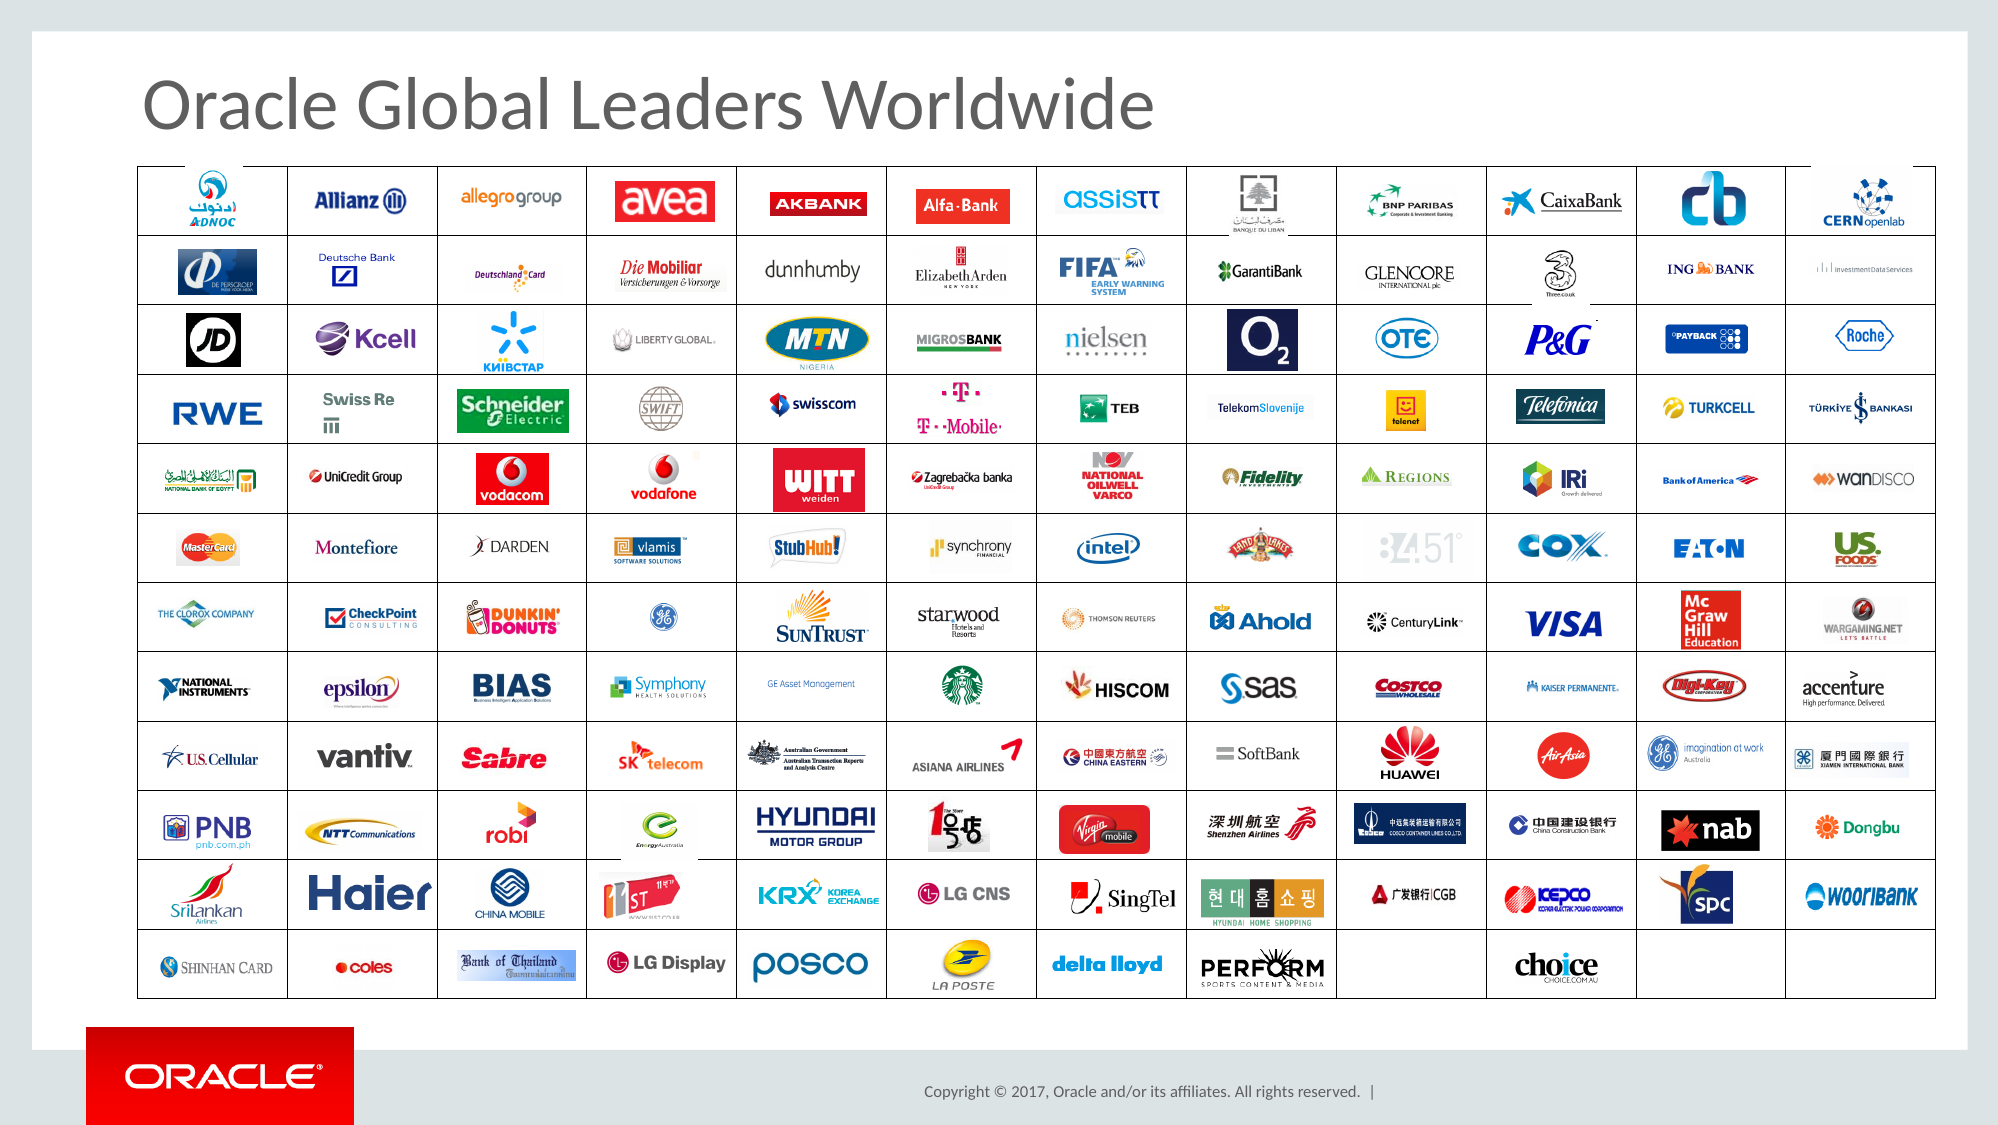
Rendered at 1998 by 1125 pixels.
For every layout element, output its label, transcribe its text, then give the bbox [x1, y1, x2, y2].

picture [457, 389, 569, 433]
table_cell [138, 583, 287, 651]
table_cell [1487, 930, 1636, 998]
picture [1656, 807, 1763, 853]
picture [1221, 523, 1298, 568]
picture [1647, 735, 1765, 771]
table_cell [887, 444, 1036, 513]
picture [167, 398, 265, 427]
picture [317, 386, 402, 438]
picture [611, 534, 691, 568]
picture [1213, 669, 1303, 714]
picture [1805, 882, 1918, 912]
table_cell [1337, 791, 1486, 859]
table_cell [288, 583, 437, 651]
table_cell [1187, 583, 1336, 651]
picture [1204, 804, 1319, 844]
picture [924, 937, 1000, 996]
table_cell [138, 514, 287, 582]
picture [460, 187, 562, 208]
picture [1534, 730, 1592, 781]
picture [1524, 676, 1620, 693]
table_cell [1786, 930, 1935, 998]
picture [748, 947, 873, 989]
table_cell [1187, 514, 1336, 582]
table_cell [288, 930, 437, 998]
picture [1054, 740, 1175, 774]
picture [1363, 607, 1464, 636]
table_cell [1786, 305, 1935, 374]
picture [614, 738, 707, 777]
table_cell [438, 236, 586, 304]
table_cell [1337, 444, 1486, 513]
picture [1658, 668, 1749, 703]
picture [758, 313, 874, 372]
picture [915, 410, 1001, 438]
table_cell [1037, 930, 1186, 998]
picture [1504, 882, 1624, 915]
picture [1058, 804, 1150, 854]
table_cell [587, 236, 736, 304]
table_cell [1637, 930, 1785, 998]
table_header [1752, 167, 1785, 235]
table_cell [1187, 860, 1336, 929]
picture [630, 379, 689, 436]
picture [1813, 464, 1919, 492]
picture [460, 738, 549, 777]
picture [475, 309, 544, 373]
table_cell [1037, 514, 1186, 582]
picture [1514, 952, 1598, 985]
picture [324, 676, 399, 708]
picture [1210, 604, 1311, 630]
picture [1657, 469, 1759, 487]
picture [1049, 949, 1163, 975]
picture [758, 878, 880, 904]
picture [1207, 394, 1314, 421]
picture [302, 461, 408, 491]
picture [310, 184, 411, 216]
picture [929, 520, 1012, 574]
table_header [1288, 167, 1336, 235]
table_cell [1786, 583, 1935, 651]
picture [913, 243, 1010, 294]
table_cell [1037, 236, 1186, 304]
picture [320, 603, 422, 634]
table_cell [1187, 722, 1336, 790]
picture [1503, 809, 1621, 840]
picture [466, 600, 562, 635]
table_cell [1037, 375, 1186, 443]
table_cell [288, 860, 437, 929]
table_cell [737, 514, 886, 582]
picture [1364, 520, 1474, 581]
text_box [313, 250, 399, 290]
table_cell [1187, 930, 1336, 998]
table_cell [1037, 652, 1186, 721]
picture [1361, 315, 1458, 360]
table_cell [438, 514, 586, 582]
picture [184, 166, 244, 231]
table_cell [587, 514, 736, 582]
picture [608, 325, 719, 354]
table_cell [1637, 860, 1785, 929]
table_cell [887, 652, 1036, 721]
table_cell [1187, 652, 1336, 721]
table_cell [138, 305, 287, 374]
picture [1220, 467, 1304, 489]
table_cell [438, 930, 586, 998]
picture [1660, 316, 1751, 359]
picture [770, 192, 867, 216]
picture [1226, 308, 1299, 371]
table_cell [288, 722, 437, 790]
picture [765, 672, 858, 695]
table_cell [288, 514, 437, 582]
table_cell [288, 652, 437, 721]
table_cell [1337, 583, 1486, 651]
table_cell [288, 375, 437, 443]
picture [773, 448, 865, 512]
picture [1835, 531, 1881, 567]
table_cell [138, 375, 287, 443]
table_cell [1786, 514, 1935, 582]
picture [938, 662, 983, 709]
picture [1672, 536, 1746, 561]
table_cell [737, 375, 886, 443]
table_cell [737, 930, 886, 998]
table_cell [1187, 305, 1336, 374]
picture [1057, 666, 1182, 701]
table_cell [1187, 375, 1336, 443]
picture [599, 872, 682, 922]
picture [1673, 167, 1752, 236]
picture [298, 811, 422, 852]
table_cell [1637, 375, 1785, 443]
table_cell [138, 930, 287, 998]
picture [621, 803, 698, 860]
title Oracle Global Leaders Worldwide [142, 54, 1943, 145]
table_cell [587, 444, 736, 513]
picture [1827, 312, 1903, 362]
table_header [438, 167, 586, 235]
table_cell [1037, 791, 1186, 859]
picture [331, 938, 396, 997]
table_cell [1337, 236, 1486, 304]
table_cell [887, 305, 1036, 374]
picture [475, 868, 545, 919]
table_cell [1487, 791, 1636, 859]
table_header [737, 167, 886, 235]
picture [908, 466, 1014, 493]
picture [764, 259, 860, 283]
table_cell [438, 305, 586, 374]
table_cell [737, 722, 886, 790]
picture [1681, 589, 1741, 650]
picture [178, 249, 257, 295]
picture [1353, 803, 1466, 844]
table_cell [887, 860, 1036, 929]
picture [1663, 258, 1759, 280]
table_cell [288, 444, 437, 513]
picture [169, 863, 244, 924]
table_cell [1487, 305, 1636, 374]
picture [156, 677, 252, 702]
picture [457, 950, 576, 981]
picture [1070, 879, 1176, 914]
table_cell [288, 791, 437, 859]
table_cell [737, 583, 886, 651]
table_cell [587, 652, 736, 721]
picture [1659, 864, 1734, 924]
picture [469, 535, 553, 557]
table_cell [438, 444, 586, 513]
picture [155, 590, 257, 637]
table_cell [1337, 722, 1486, 790]
table_cell [587, 930, 736, 998]
table_cell [438, 722, 586, 790]
table_cell [288, 305, 437, 374]
picture [615, 181, 716, 223]
picture [1804, 391, 1917, 426]
table_header [138, 167, 287, 235]
table_cell [1037, 444, 1186, 513]
picture [747, 739, 866, 772]
table_cell [737, 444, 886, 513]
picture [464, 263, 563, 295]
table_cell [438, 860, 586, 929]
picture [1059, 248, 1164, 295]
table_cell [138, 652, 287, 721]
picture [615, 253, 727, 292]
table_cell [887, 722, 1036, 790]
table_cell [1786, 444, 1935, 513]
table_cell [587, 583, 736, 651]
table_header [1637, 167, 1673, 235]
table_cell [438, 583, 586, 651]
picture [484, 795, 537, 848]
picture [1789, 741, 1909, 778]
picture [604, 669, 714, 707]
table_cell [887, 375, 1036, 443]
picture [1077, 392, 1144, 424]
picture [626, 451, 701, 500]
table_cell [1487, 722, 1636, 790]
table_cell [288, 236, 437, 304]
picture [1217, 257, 1303, 285]
table_cell [737, 305, 886, 374]
table_cell [1187, 236, 1336, 304]
picture [86, 1027, 354, 1125]
picture [1061, 319, 1153, 362]
picture [1210, 739, 1306, 767]
table_cell [587, 791, 736, 859]
picture [1362, 181, 1459, 222]
table_cell [587, 375, 736, 443]
picture [1811, 166, 1914, 235]
picture [1201, 879, 1324, 926]
table_cell [587, 305, 736, 374]
table_cell [1337, 514, 1486, 582]
table_cell [138, 444, 287, 513]
picture [649, 603, 680, 632]
picture [1532, 245, 1590, 306]
table_cell [1187, 791, 1336, 859]
picture [1819, 596, 1908, 644]
picture [1362, 462, 1452, 486]
table_cell [737, 236, 886, 304]
picture [908, 327, 1014, 357]
table_header [587, 167, 736, 235]
table_cell [1487, 514, 1636, 582]
picture [1515, 389, 1605, 424]
table_header [1187, 167, 1228, 235]
picture [1228, 167, 1288, 237]
table_cell [438, 652, 586, 721]
picture [1524, 611, 1603, 637]
picture [910, 601, 1002, 643]
table_header [1914, 167, 1935, 235]
picture [1812, 813, 1902, 840]
table_header [1786, 167, 1811, 235]
picture [1523, 461, 1602, 501]
table_cell [1487, 375, 1636, 443]
picture [1809, 256, 1914, 276]
table_cell [1786, 791, 1935, 859]
picture [911, 737, 1023, 772]
table_cell [887, 791, 1036, 859]
picture [308, 875, 432, 911]
picture [186, 312, 241, 367]
picture [162, 745, 258, 769]
picture [312, 317, 419, 360]
picture [176, 528, 240, 566]
table_cell [737, 860, 886, 929]
table_cell [887, 236, 1036, 304]
picture [1803, 671, 1886, 707]
table_cell [587, 860, 736, 929]
table_cell [1637, 444, 1785, 513]
table_cell [138, 791, 287, 859]
table_header [288, 167, 437, 235]
picture [1077, 533, 1140, 565]
picture [471, 673, 552, 703]
table_cell [1037, 305, 1186, 374]
picture [476, 453, 549, 505]
picture [1518, 530, 1608, 562]
table_cell [1487, 236, 1636, 304]
table_cell [1637, 514, 1785, 582]
table_cell [138, 236, 287, 304]
picture [914, 873, 1012, 913]
picture [314, 740, 416, 770]
table_cell [1037, 583, 1186, 651]
table_cell [1637, 236, 1785, 304]
table_header [1337, 167, 1486, 235]
table_cell [1037, 722, 1186, 790]
picture [1381, 726, 1440, 779]
table_cell [1637, 722, 1785, 790]
table_cell [1337, 930, 1486, 998]
table_cell [887, 583, 1036, 651]
picture [1081, 451, 1145, 502]
table_cell [138, 860, 287, 929]
picture [916, 189, 1011, 224]
table_cell [887, 930, 1036, 998]
picture [159, 463, 260, 498]
picture [765, 525, 848, 571]
picture [1199, 949, 1325, 992]
table_cell [438, 791, 586, 859]
table_cell [1337, 652, 1486, 721]
table_cell [1637, 583, 1785, 651]
table_cell [138, 722, 287, 790]
table_cell [1786, 375, 1935, 443]
table_cell [1337, 375, 1486, 443]
picture [757, 807, 876, 846]
picture [159, 954, 273, 980]
picture [1499, 185, 1626, 220]
picture [1055, 186, 1164, 214]
table_cell [1187, 444, 1336, 513]
picture [1662, 394, 1757, 420]
picture [763, 390, 861, 419]
table_cell [1637, 305, 1785, 374]
picture [1357, 259, 1461, 294]
picture [160, 809, 258, 852]
table_cell [587, 722, 736, 790]
table_cell [1487, 652, 1636, 721]
picture [940, 377, 982, 407]
picture [928, 796, 991, 852]
table_cell [1786, 860, 1935, 929]
table_cell [1786, 722, 1935, 790]
picture [1359, 869, 1467, 925]
picture [1386, 390, 1426, 431]
table_cell [438, 375, 586, 443]
table_cell [1487, 860, 1636, 929]
table_cell [1487, 583, 1636, 651]
picture [311, 534, 401, 563]
table_cell [1786, 236, 1935, 304]
table_cell [887, 514, 1036, 582]
table_cell [737, 652, 886, 721]
picture [1374, 677, 1443, 698]
table_cell [1637, 652, 1785, 721]
picture [777, 590, 870, 642]
table_cell [1637, 791, 1785, 859]
picture [1522, 319, 1599, 358]
picture [1058, 603, 1160, 636]
table_cell [1786, 652, 1935, 721]
table_cell [1487, 444, 1636, 513]
table_header [887, 167, 1036, 235]
table_cell [1337, 305, 1486, 374]
picture [605, 950, 729, 975]
table_header [1487, 167, 1636, 235]
table_cell [737, 791, 886, 859]
table_header [1037, 167, 1186, 235]
table_cell [1337, 860, 1486, 929]
table_cell [1037, 860, 1186, 929]
